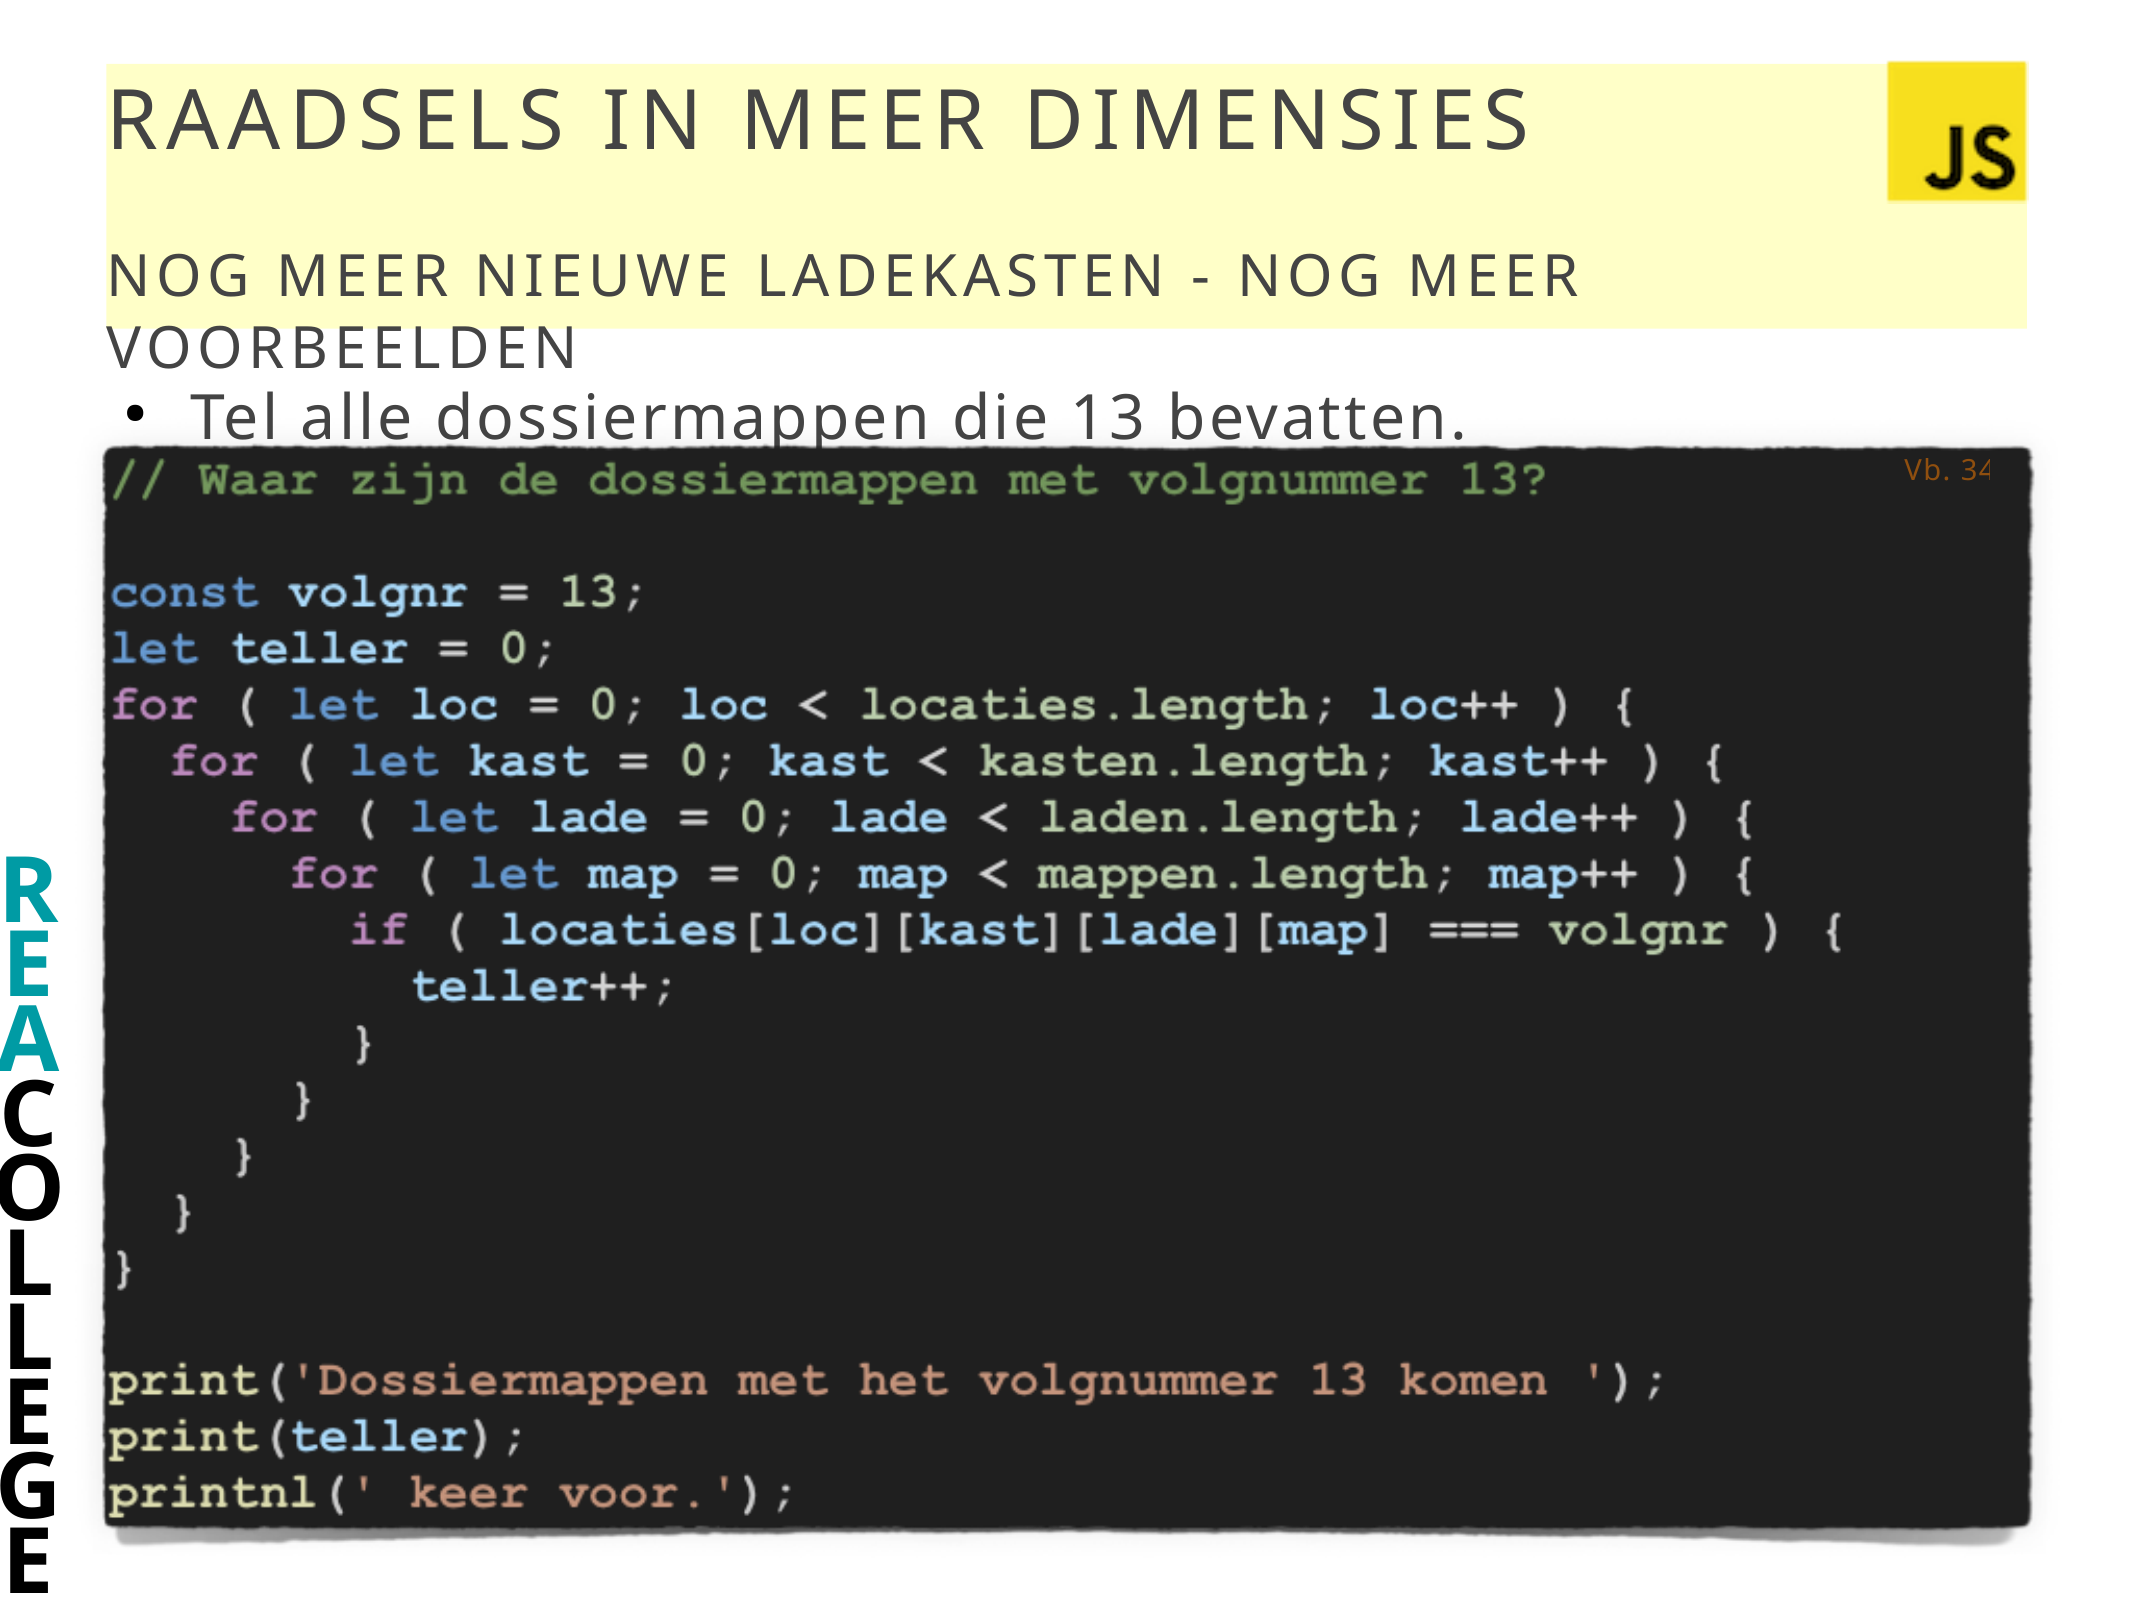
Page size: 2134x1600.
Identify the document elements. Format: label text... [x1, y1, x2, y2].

picture [1886, 60, 2030, 204]
list Tel alle dossiermappen die 13 bevatten. [105, 361, 2028, 406]
title Raadsels in meer dimensies Nog meer nieuwe ladekasten - Nog meer voorbeelden [105, 63, 2028, 330]
picture [67, 406, 2068, 1567]
